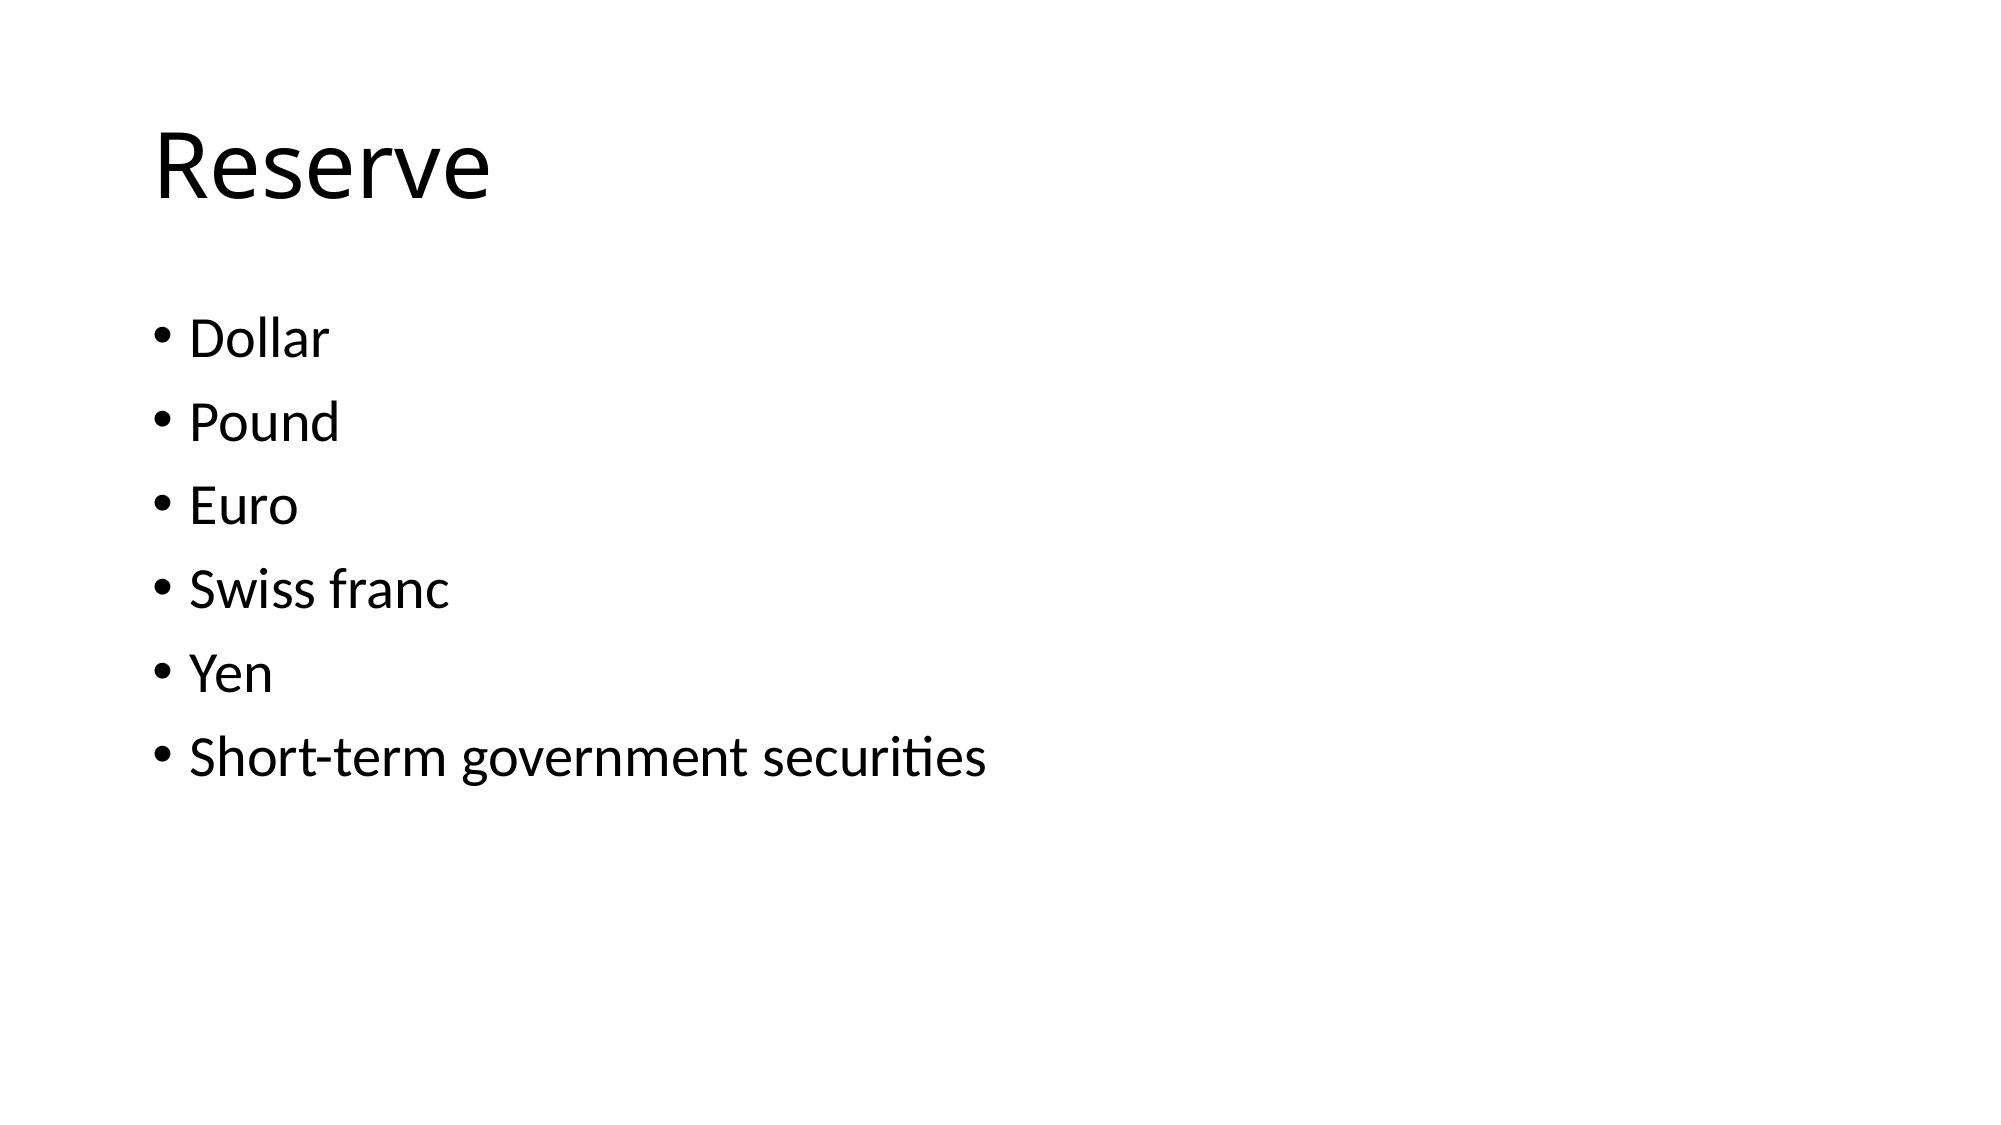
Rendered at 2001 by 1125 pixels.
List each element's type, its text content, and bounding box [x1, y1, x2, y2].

list Dollar Pound Euro Swiss franc Yen Short-term government securities [137, 299, 1863, 1014]
title Reserve [137, 59, 1863, 278]
